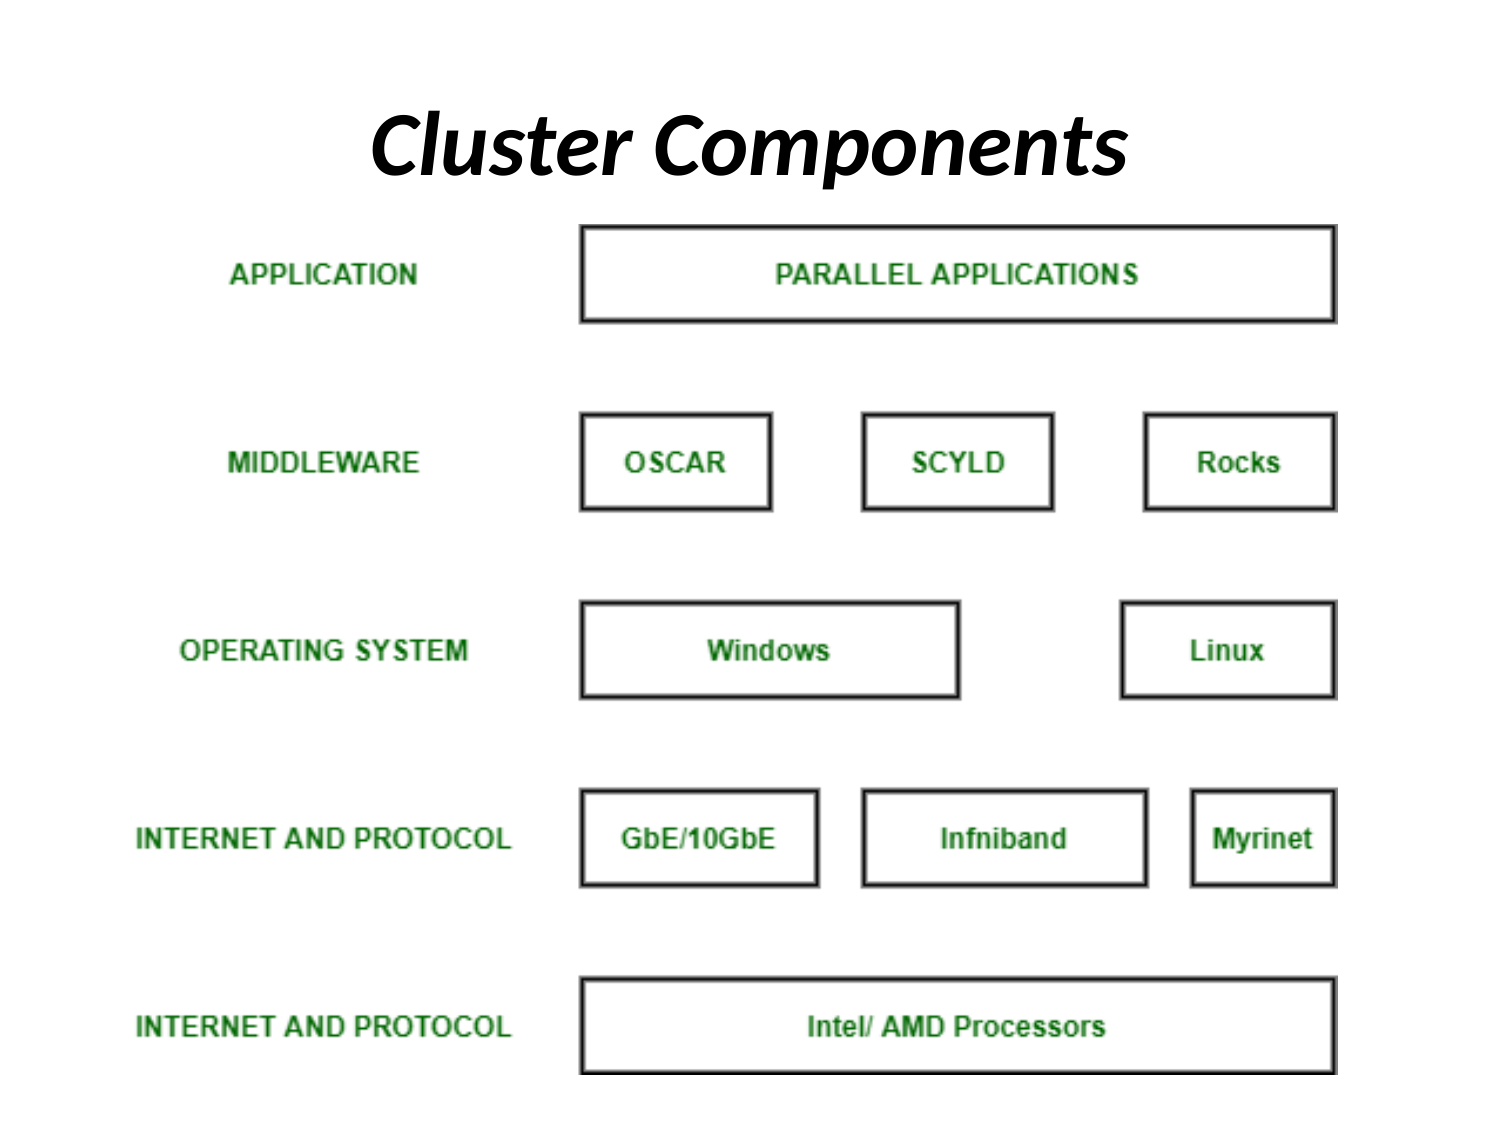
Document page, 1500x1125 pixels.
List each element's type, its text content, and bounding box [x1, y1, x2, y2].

picture [112, 224, 1338, 1075]
title Cluster Components [75, 45, 1425, 233]
